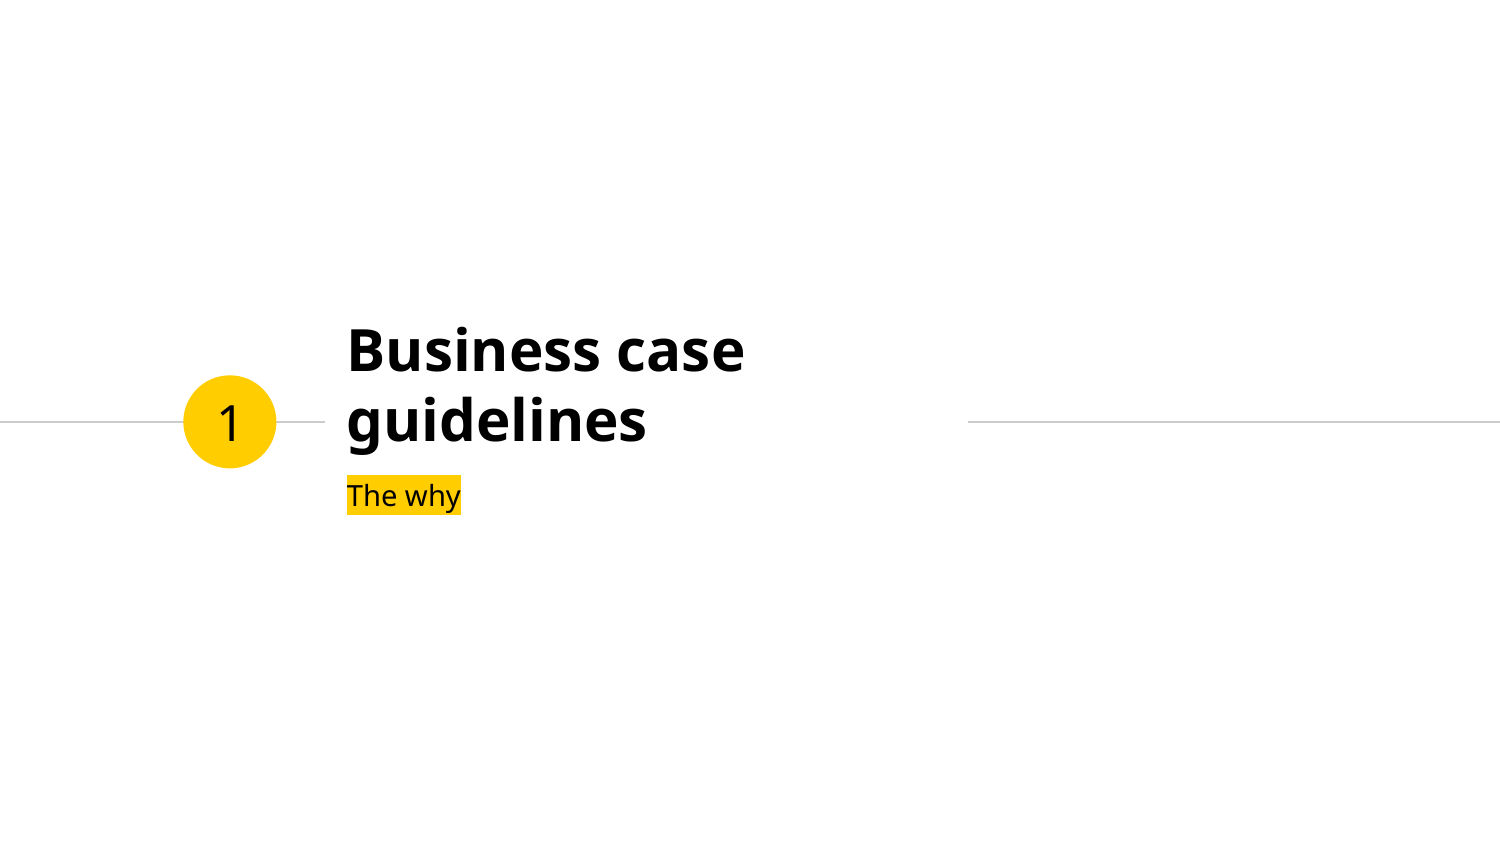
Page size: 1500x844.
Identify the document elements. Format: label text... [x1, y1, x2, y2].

subtitle The why [331, 461, 1249, 591]
title Business case guidelines [331, 277, 954, 461]
text_box 1 [186, 375, 276, 468]
